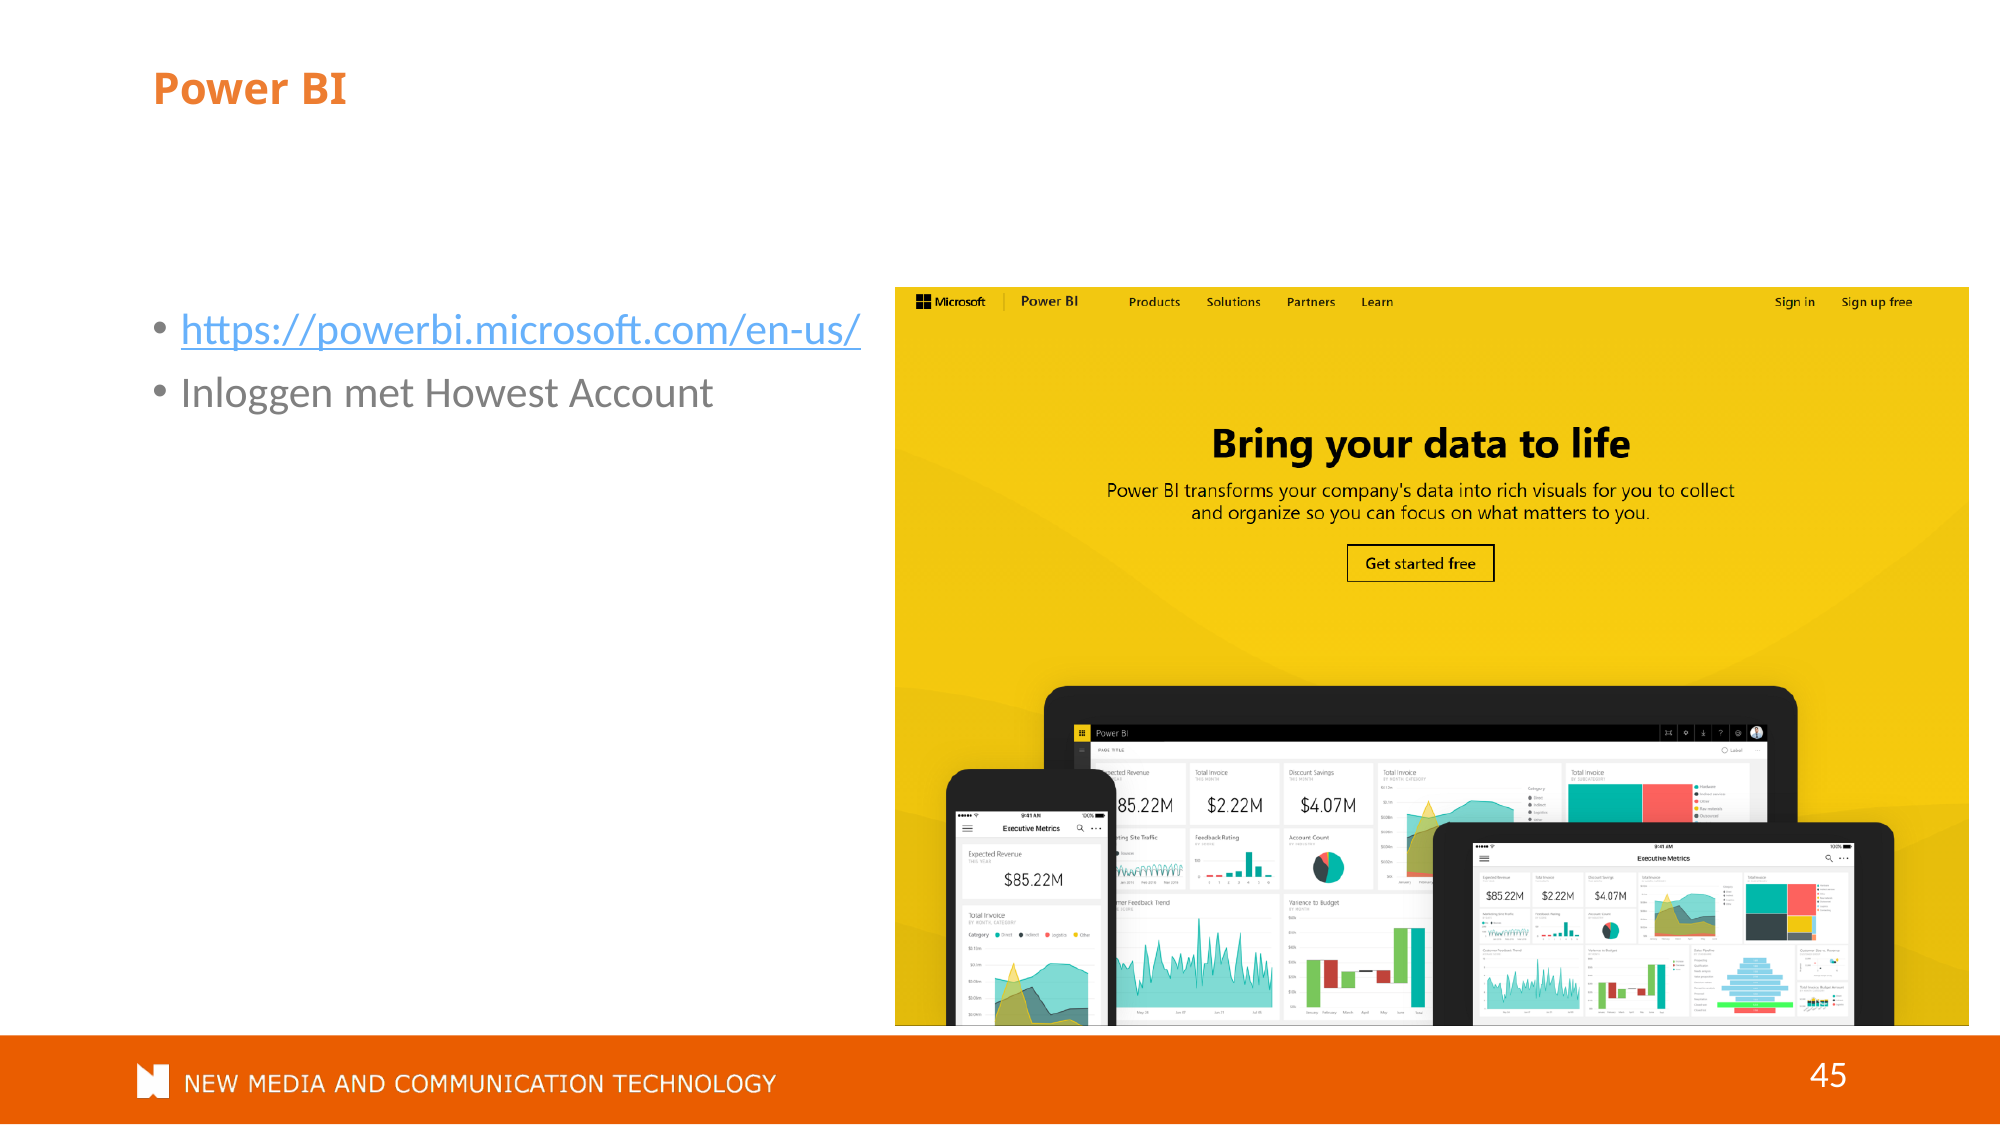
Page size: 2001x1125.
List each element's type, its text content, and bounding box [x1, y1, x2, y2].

picture [895, 287, 1969, 1026]
slide_number 45 [1412, 1042, 1863, 1103]
title Power BI [137, 59, 1863, 278]
list https://powerbi.microsoft.com/en-us/ Inloggen met Howest Account [137, 299, 895, 1014]
picture [137, 1063, 832, 1103]
